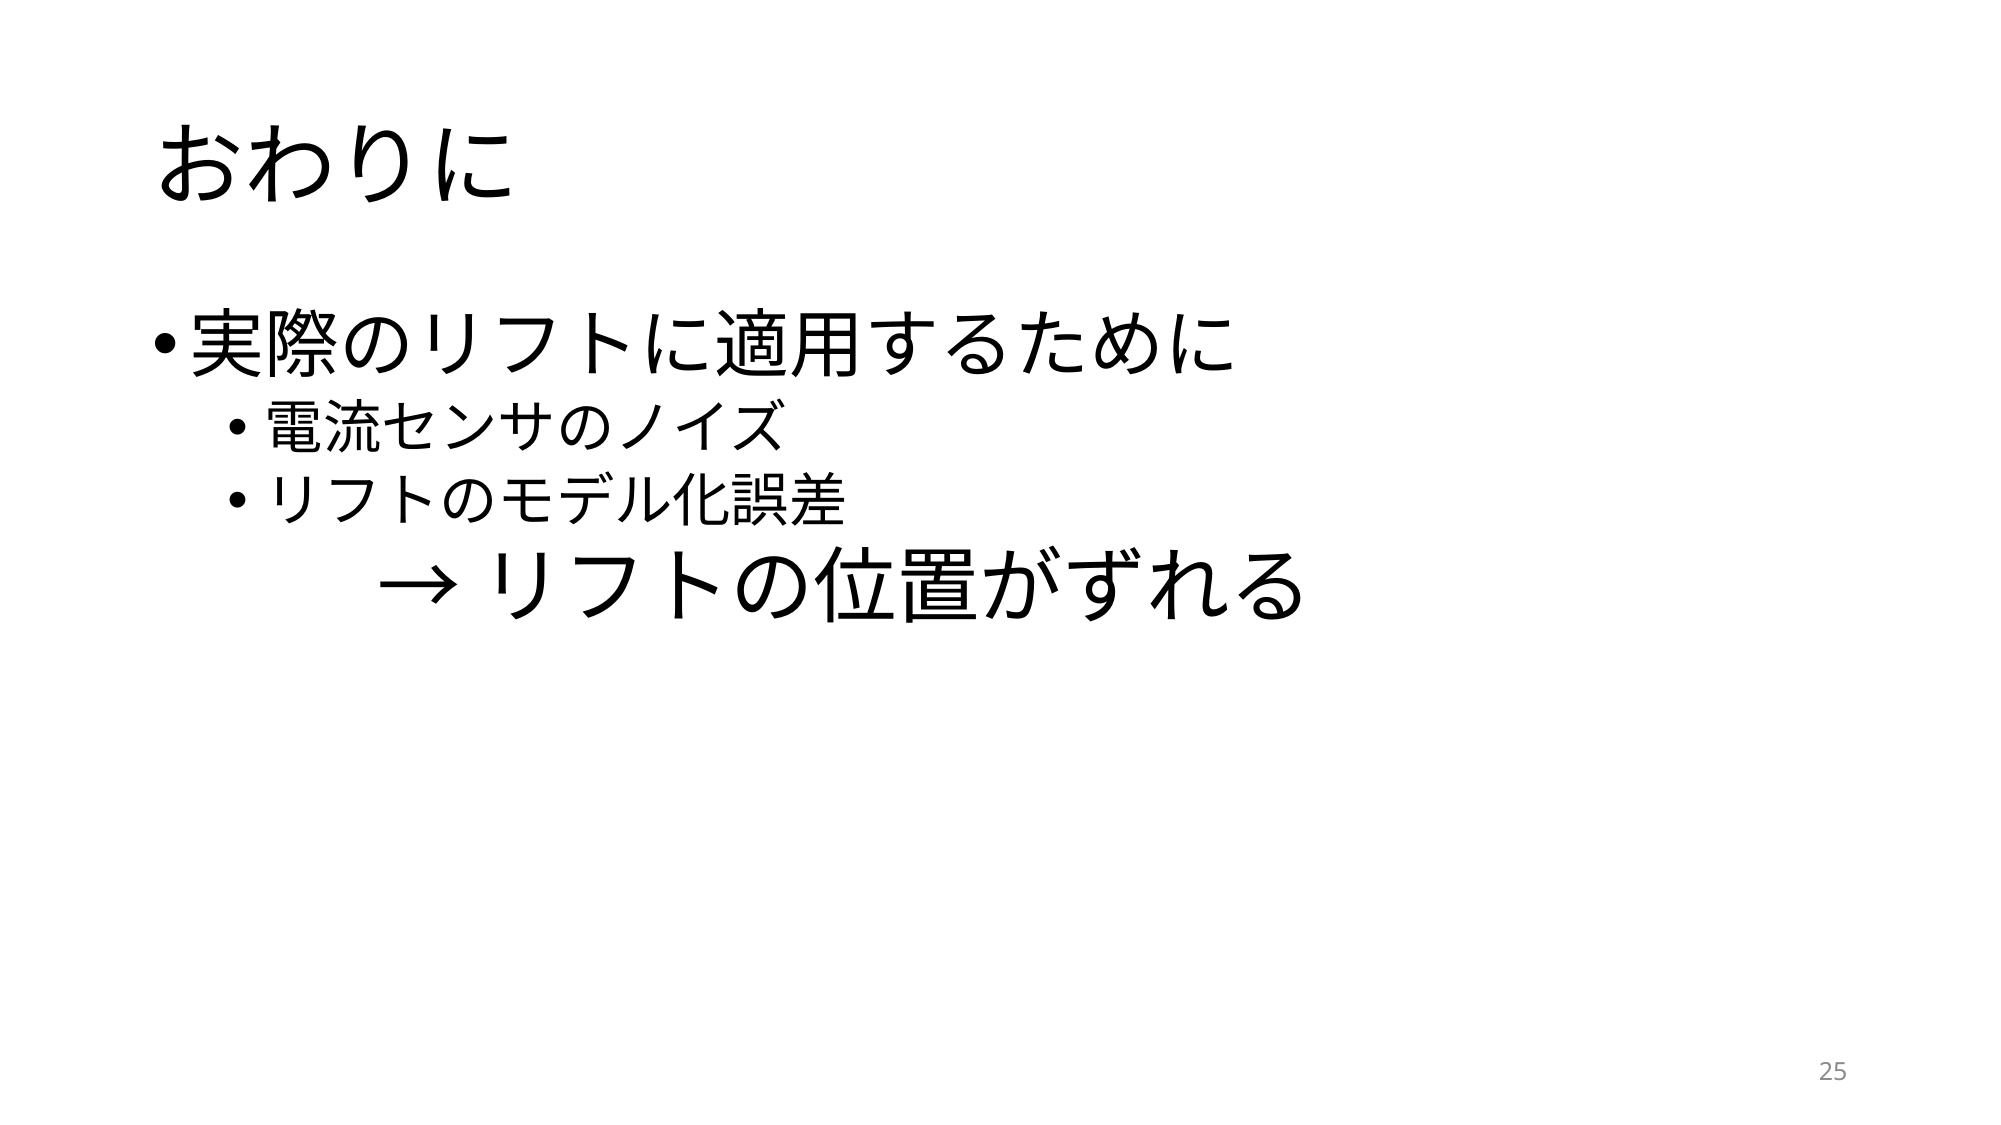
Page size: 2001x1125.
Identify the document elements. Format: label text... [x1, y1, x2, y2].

slide_number 24 [1412, 1042, 1863, 1103]
list 実際のリフトに適用するために 電流センサのノイズ リフトのモデル化誤差 →リフトの位置がずれる [137, 299, 1863, 1014]
title おわりに [137, 59, 1863, 278]
